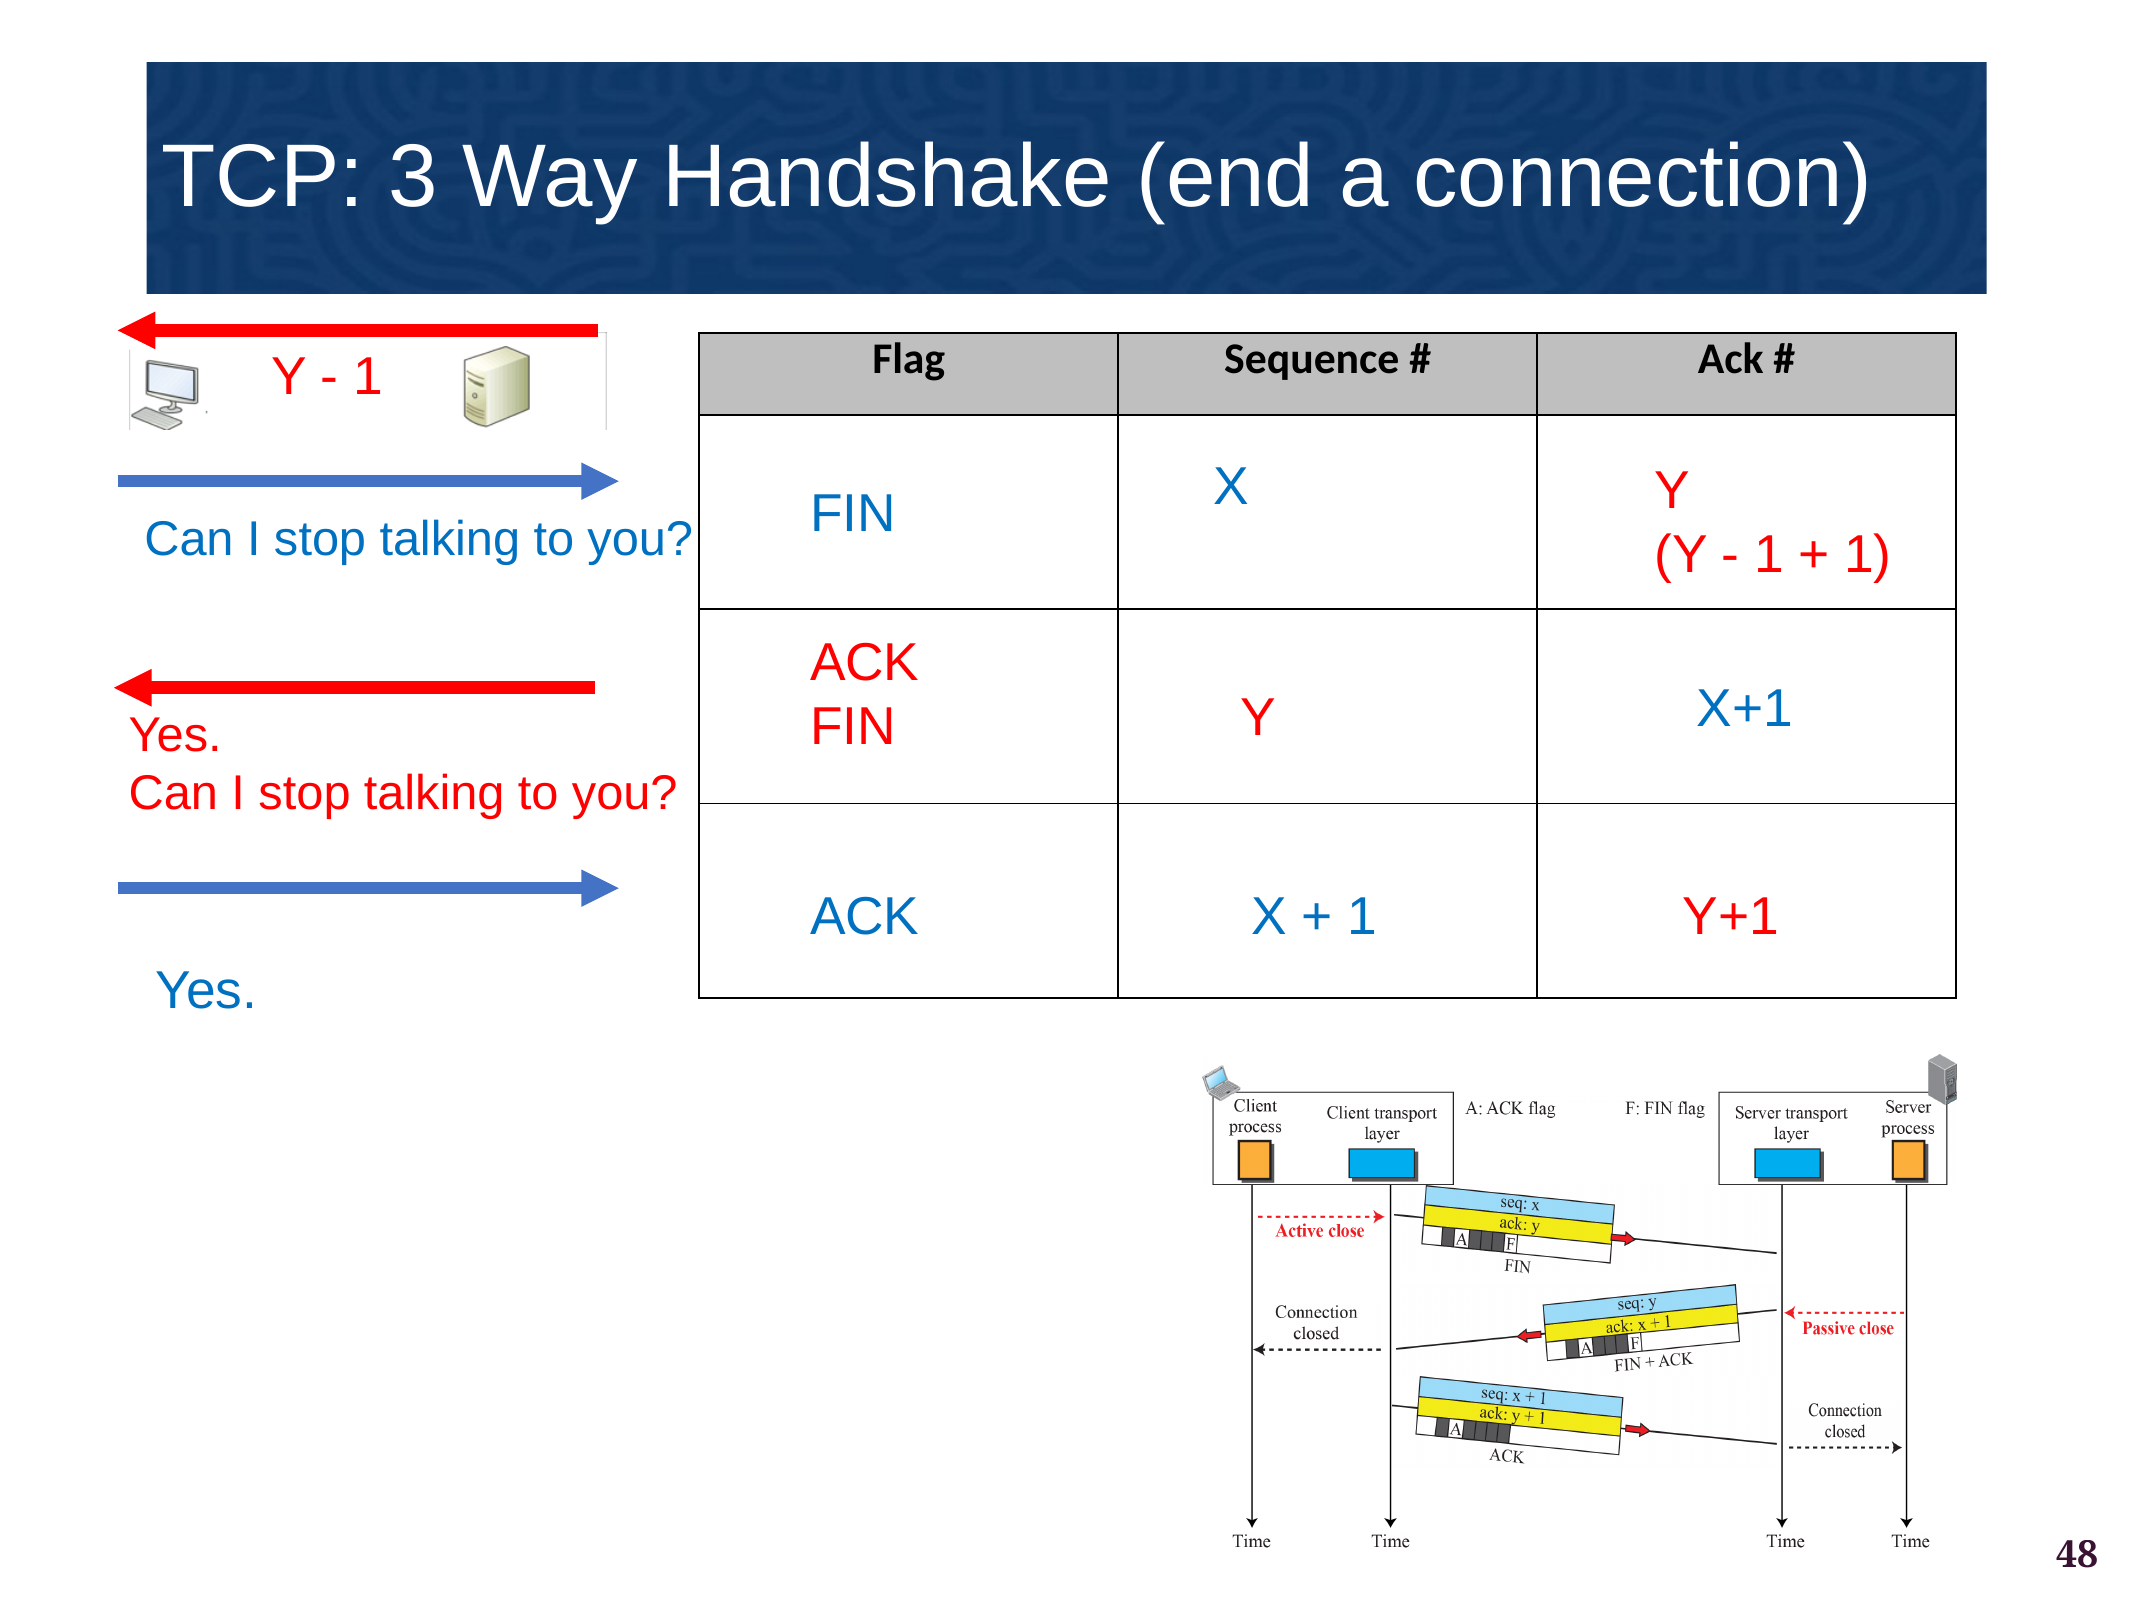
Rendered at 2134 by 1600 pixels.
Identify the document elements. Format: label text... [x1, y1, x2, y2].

text_box Y+1 [1667, 873, 1968, 953]
title TCP: 3 Way Handshake (end a connection) [146, 62, 1987, 294]
text_box ACK [795, 873, 1053, 953]
picture [129, 332, 607, 430]
text_box ACK FIN [795, 619, 1095, 763]
text_box Yes. [140, 947, 748, 1027]
text_box X+1 [1681, 665, 1940, 745]
table_header Flag [700, 334, 1117, 414]
table_cell [700, 416, 1117, 608]
text_box FIN [795, 470, 1053, 550]
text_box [1202, 1054, 1957, 1553]
table_header Ack # [1538, 334, 1955, 414]
table_cell [1119, 804, 1536, 997]
table_cell [700, 804, 1117, 997]
table_cell [700, 610, 1117, 803]
text_box Yes. Can I stop talking to you? [113, 695, 721, 827]
text_box Can I stop talking to you? [129, 498, 737, 573]
text_box 48 [1971, 1521, 2134, 1590]
table_cell [1119, 416, 1536, 608]
table_header Sequence # [1119, 334, 1536, 414]
text_box Y [1225, 674, 1525, 754]
text_box Y (Y - 1 + 1) [1640, 448, 1940, 591]
table_cell [1538, 804, 1955, 997]
table_cell [1538, 610, 1955, 803]
text_box X + 1 [1236, 873, 1495, 953]
table_cell [1538, 416, 1955, 608]
text_box X [1198, 443, 1457, 523]
table_cell [1119, 610, 1536, 803]
